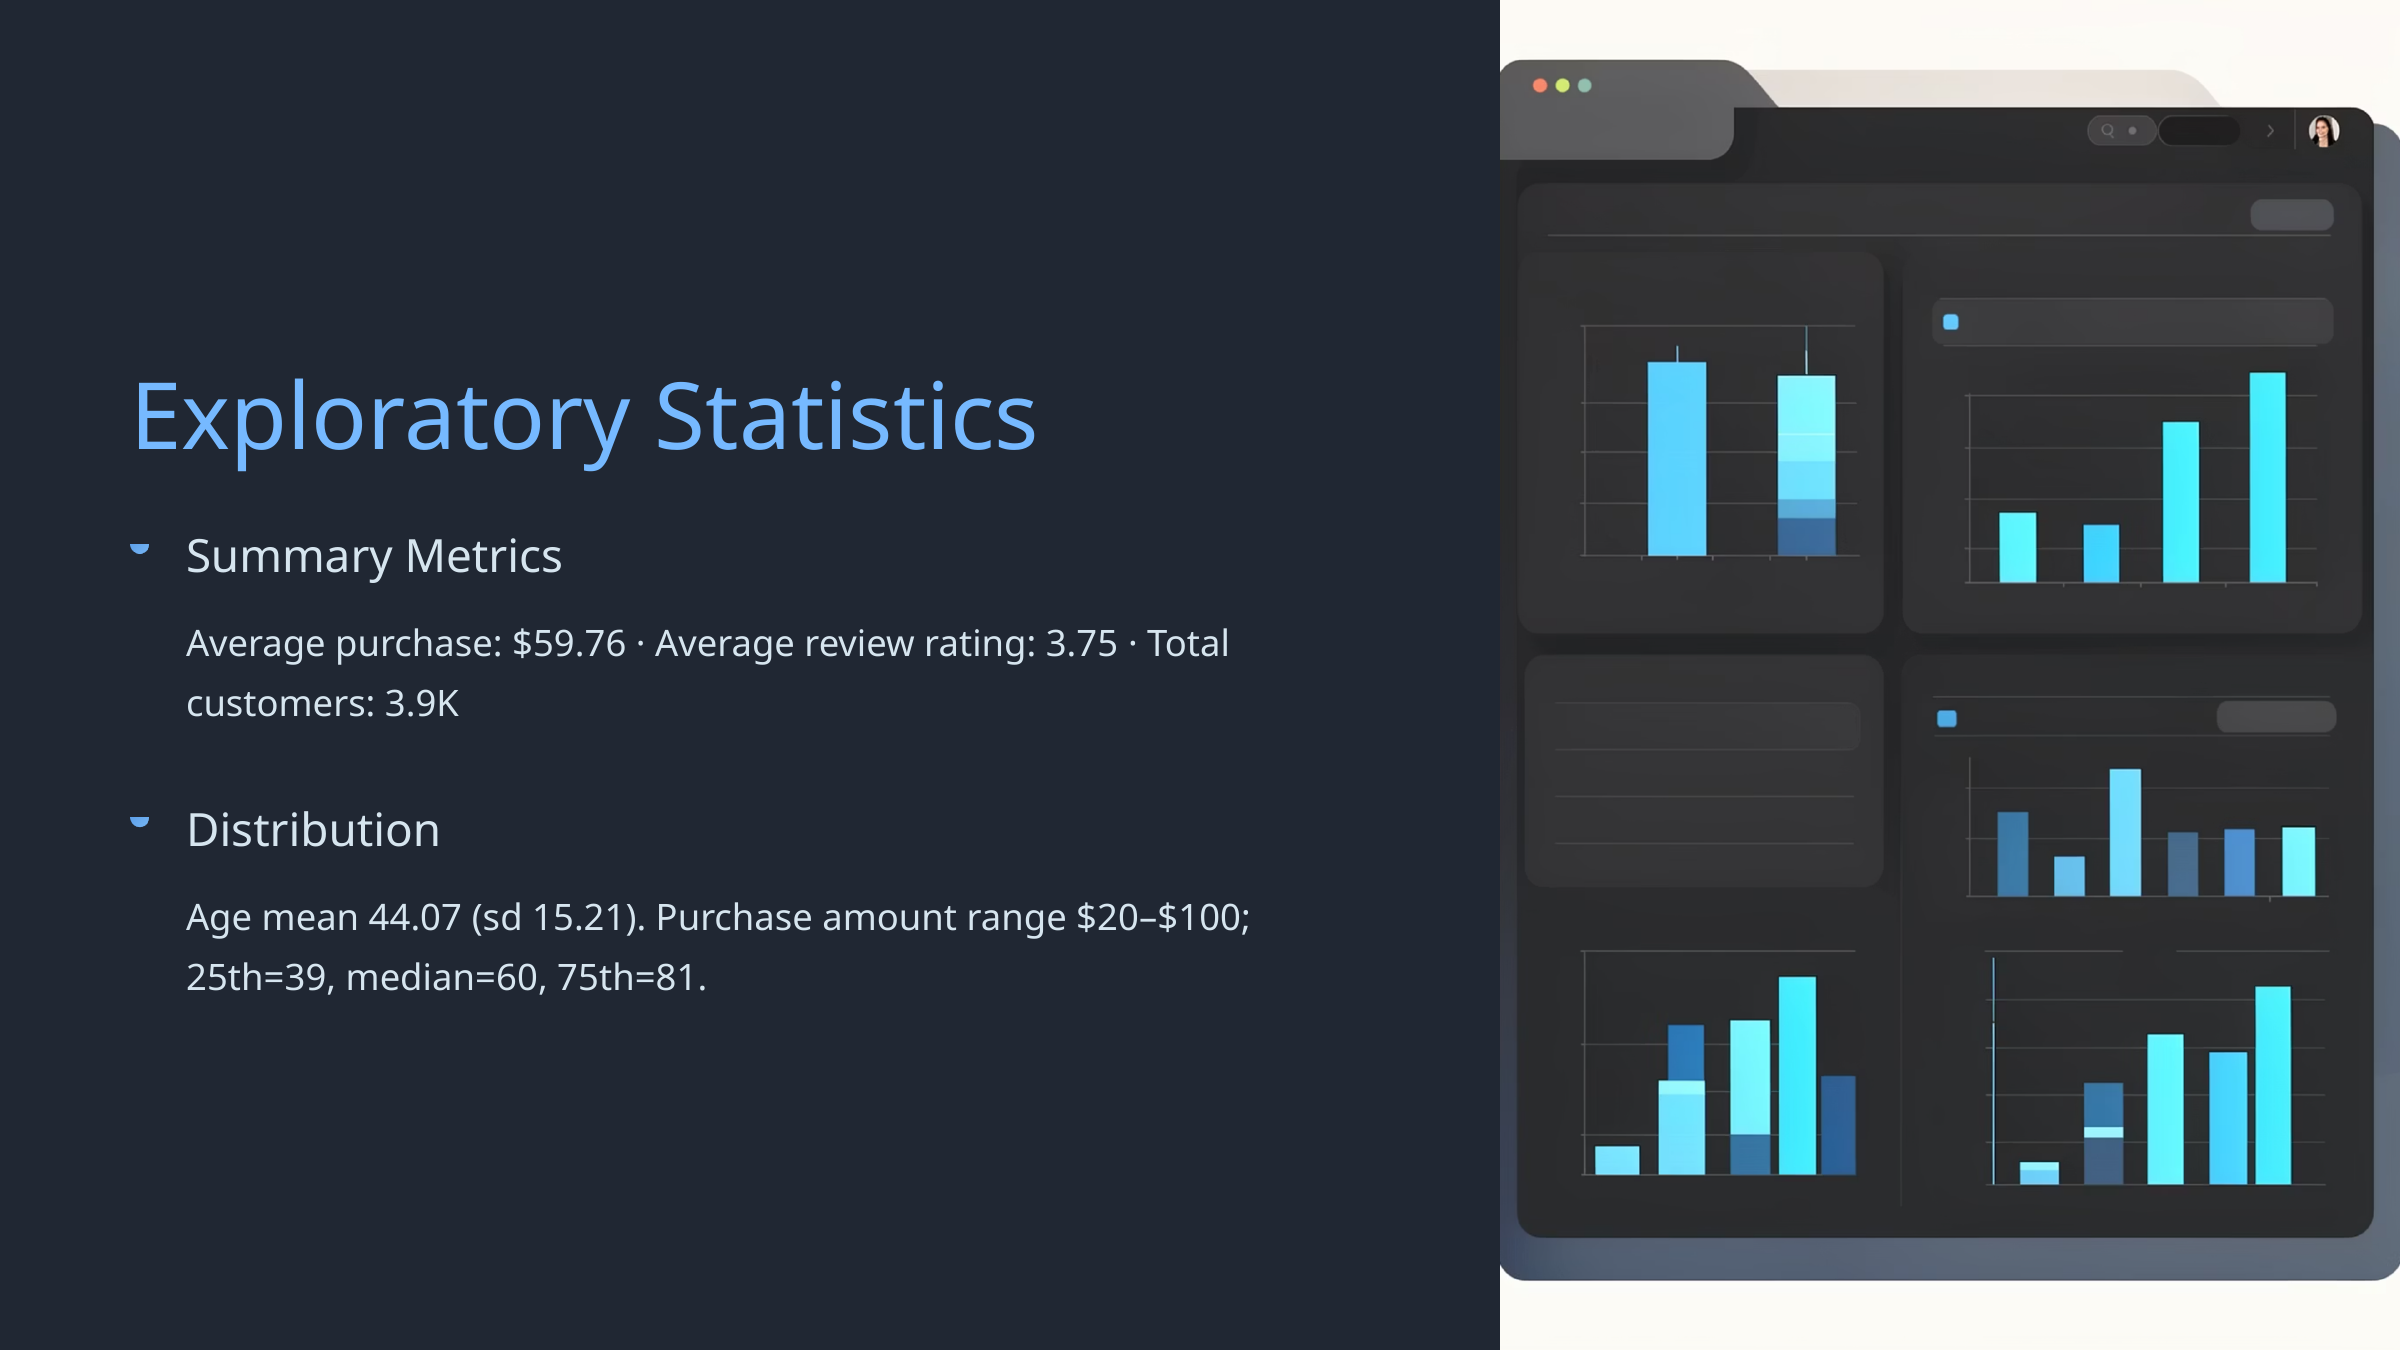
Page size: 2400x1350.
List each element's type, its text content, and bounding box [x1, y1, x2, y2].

text_box Average purchase: $59.76 · Average review rating: 3.75 · Total customers: 3.9K [186, 604, 1370, 724]
picture [1499, 0, 2400, 1350]
text_box Distribution [185, 798, 652, 857]
text_box Exploratory Statistics [130, 352, 1075, 469]
picture [130, 817, 149, 837]
text_box Summary Metrics [185, 524, 652, 583]
text_box Age mean 44.07 (sd 15.21). Purchase amount range $20–$100; 25th=39, median=60, 75th=81. [186, 878, 1370, 998]
picture [130, 544, 149, 563]
